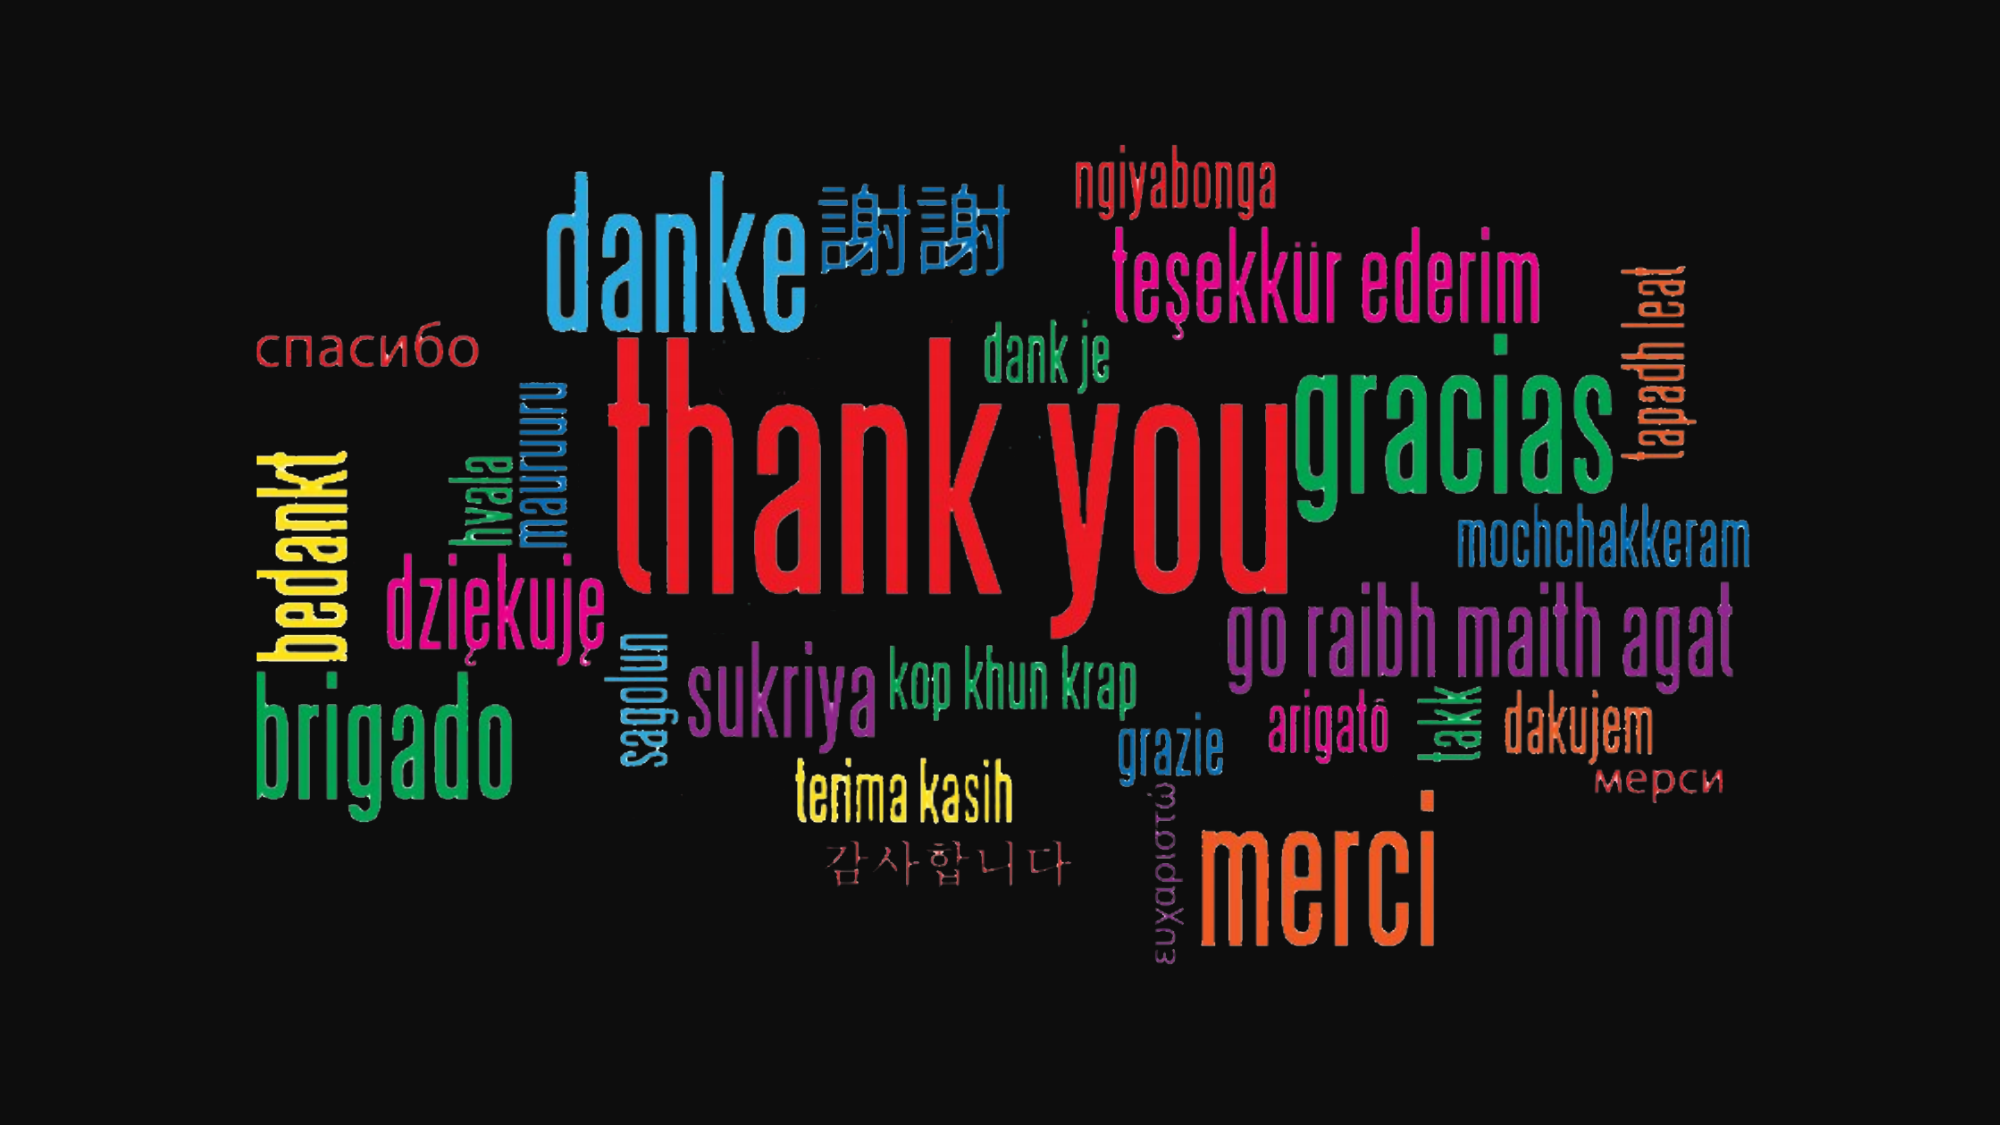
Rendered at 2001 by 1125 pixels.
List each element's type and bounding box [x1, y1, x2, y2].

list [256, 129, 1771, 973]
